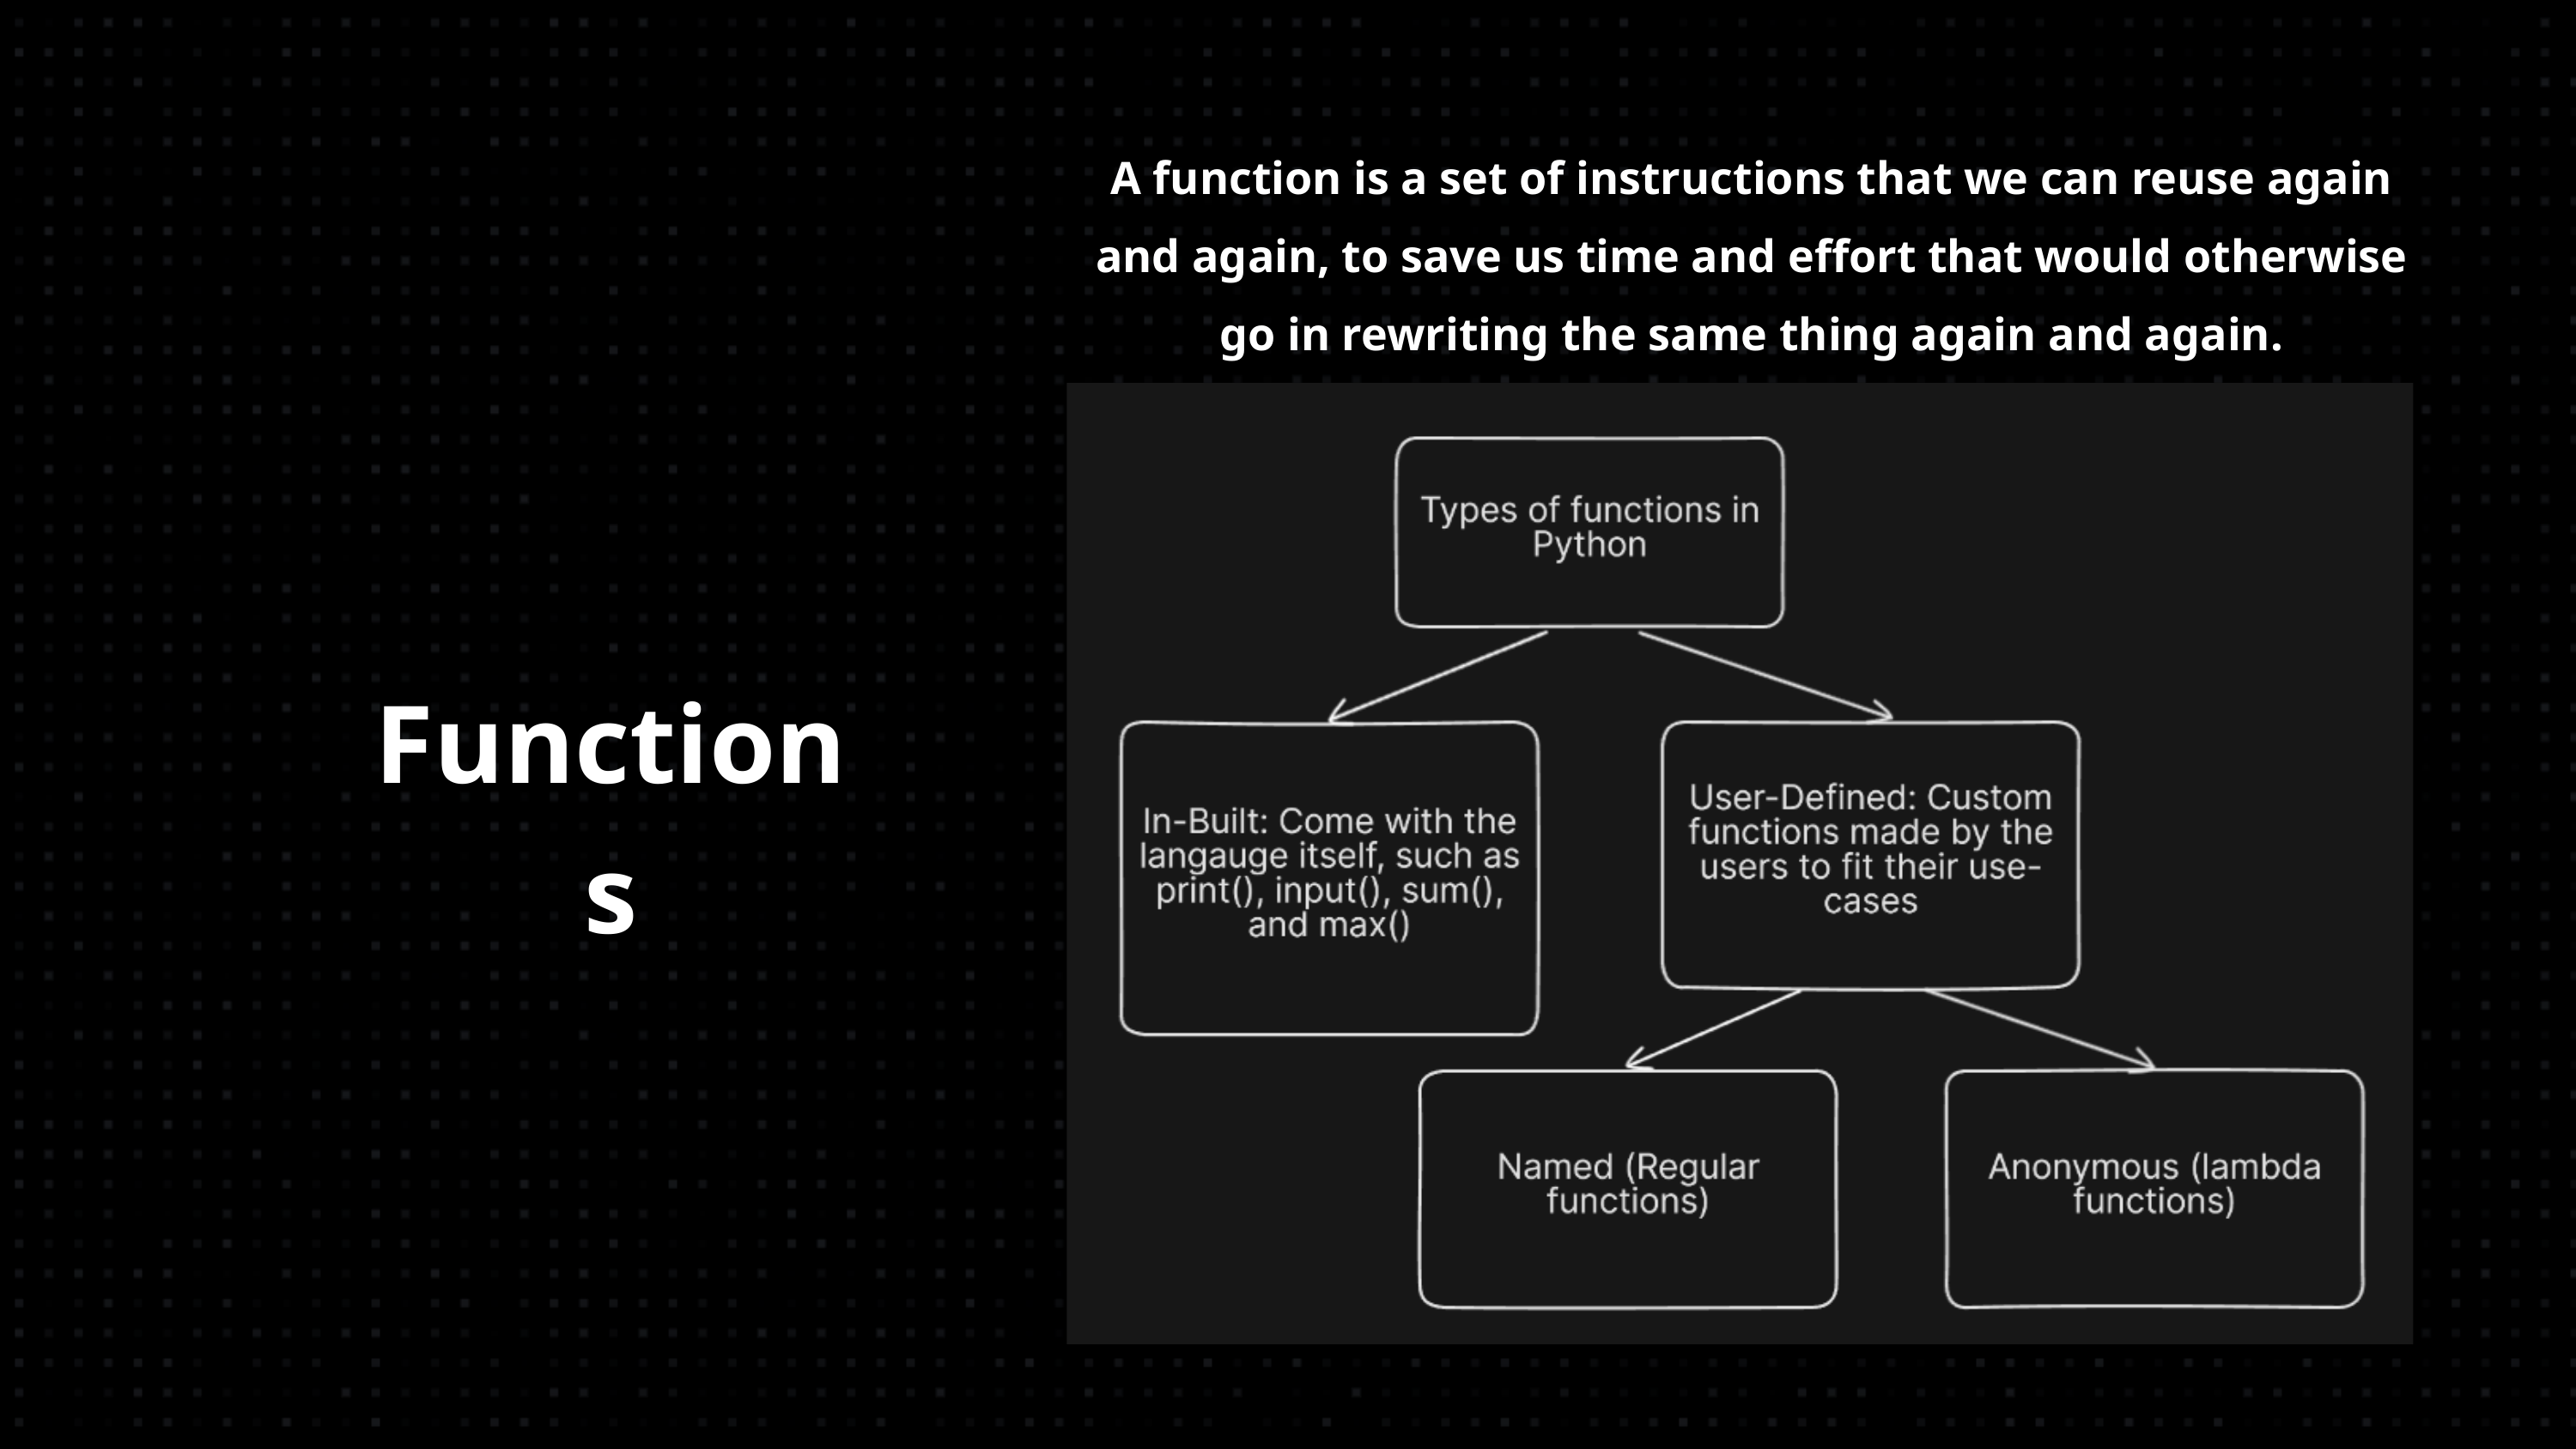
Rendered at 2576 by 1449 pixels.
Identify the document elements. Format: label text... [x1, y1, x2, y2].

text_box A function is a set of instructions that we can reuse again and again, to save us time and effort that would otherwise go in rewriting the same thing again and again. [1091, 124, 2414, 360]
text_box [1066, 383, 2414, 1344]
text_box Functions [358, 654, 864, 955]
text_box [0, 0, 2576, 1449]
